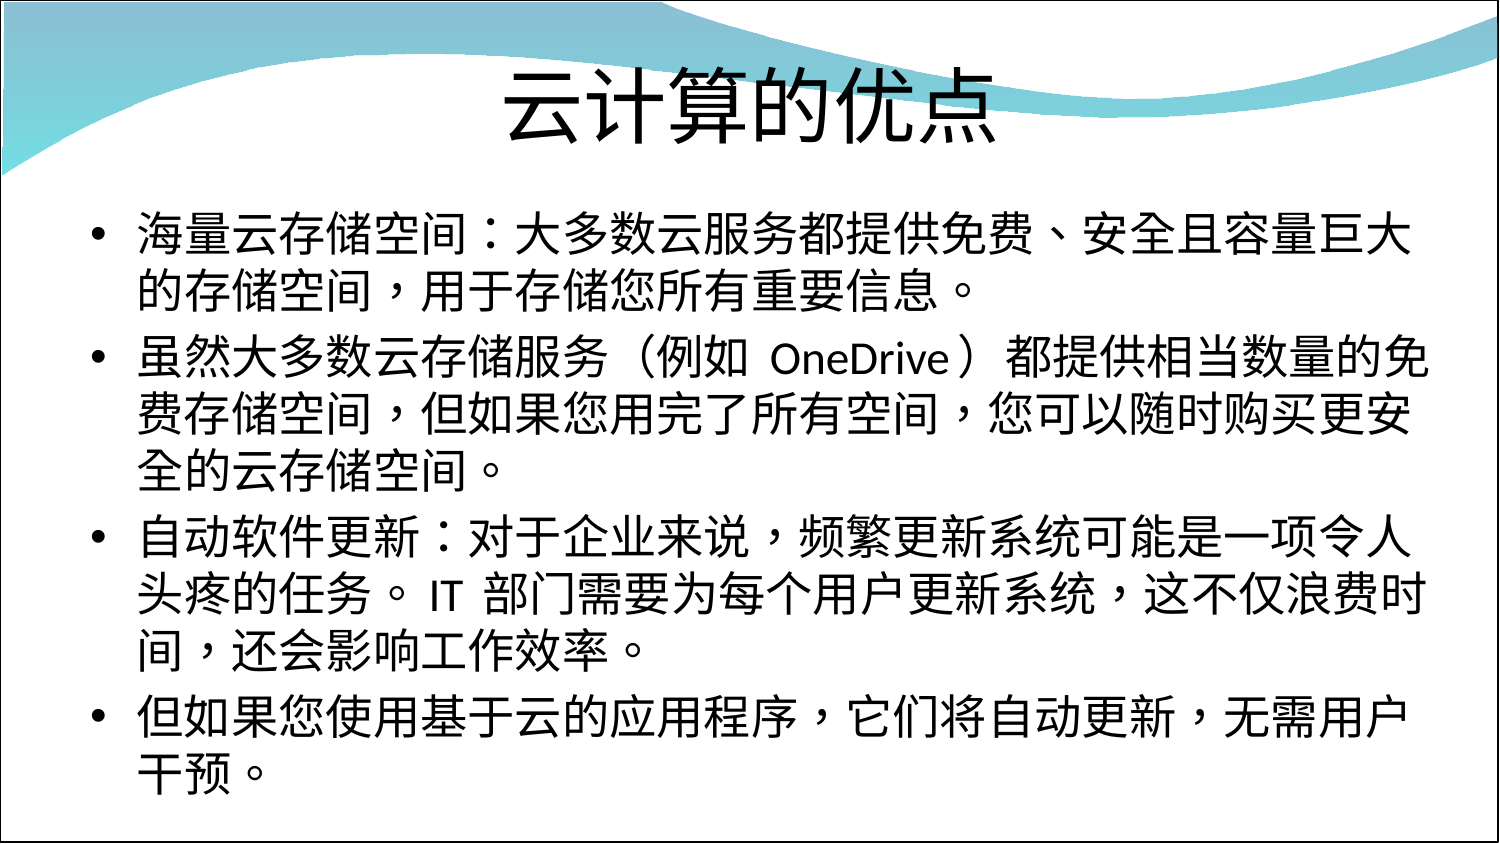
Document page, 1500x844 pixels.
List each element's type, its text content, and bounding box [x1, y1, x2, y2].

title 云计算的优点 [75, 33, 1425, 175]
list 海量云存储空间：大多数云服务都提供免费、安全且容量巨大的存储空间，用于存储您所有重要信息。 虽然大多数云存储服务（例如 OneDrive）都提供相当数量的免费存储空间，但如果您用完了所有空间，您可以随时购买更安全的云存储空间。 自动软件更新：对于企业来说，频繁更新系统可能是一项令人头疼的任务。IT 部门需要为每个用户更新系统，这不仅浪费时间，还会影响工作效率。 但如果您使用基于云的应用程序，它们将自动更新，无需用户干预。 [75, 196, 1459, 810]
